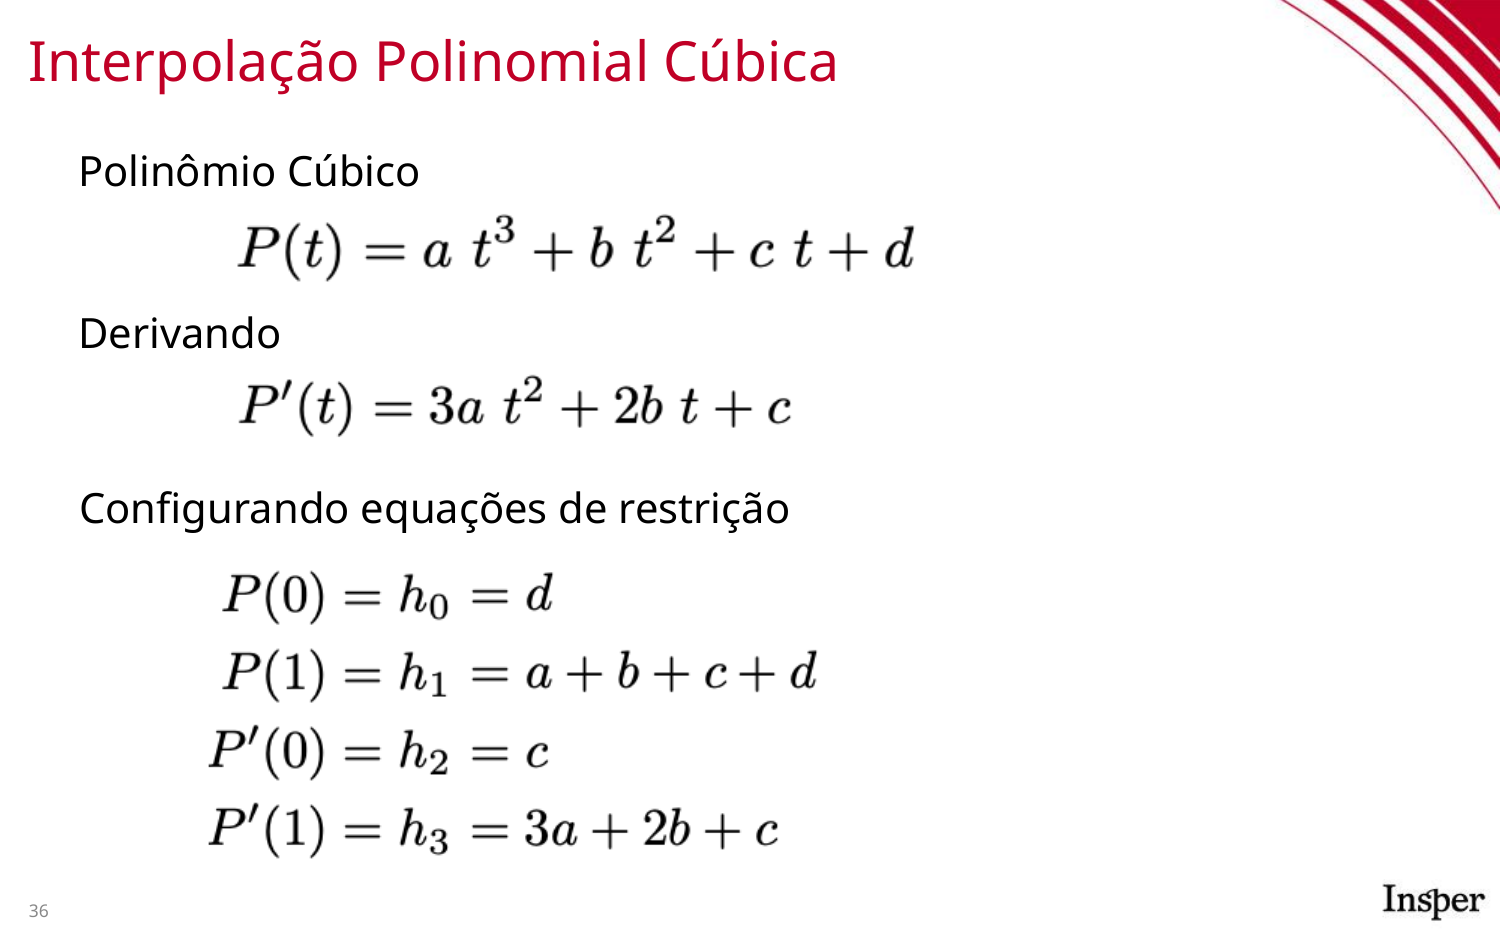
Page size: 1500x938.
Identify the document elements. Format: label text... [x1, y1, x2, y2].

list Configurando equações de restrição [64, 474, 1447, 625]
picture [190, 0, 1500, 938]
text_box Polinômio Cúbico [63, 137, 1446, 222]
slide_number 36 [0, 887, 78, 938]
title Interpolação Polinomial Cúbica [13, 18, 1397, 104]
text_box Derivando [63, 298, 1446, 383]
